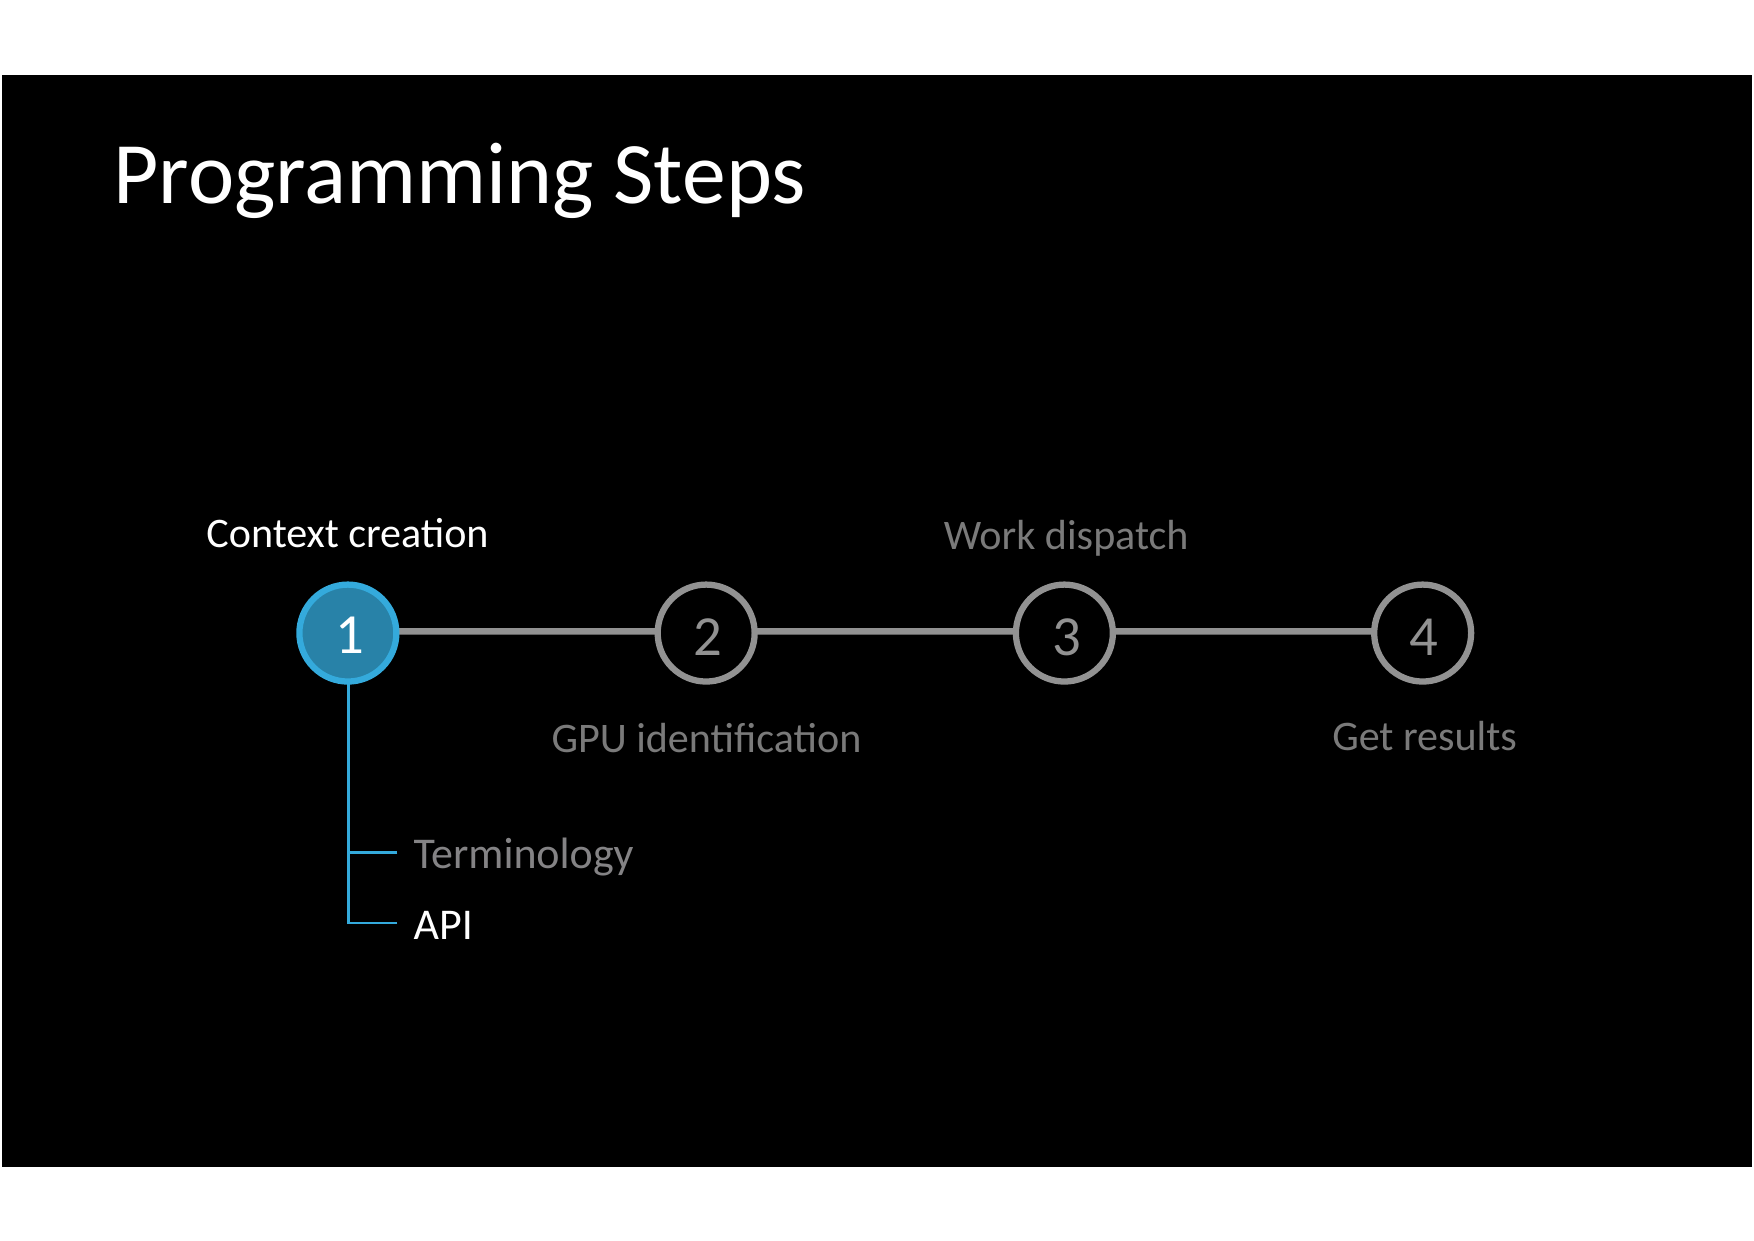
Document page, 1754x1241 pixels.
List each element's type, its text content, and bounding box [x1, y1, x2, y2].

text_box [664, 583, 748, 606]
text_box ! Work dispatch 3 [944, 487, 1189, 674]
text_box 2 GPU identification [551, 606, 862, 768]
text_box [1037, 674, 1092, 683]
text_box [489, 626, 551, 637]
text_box 4 Get results [1332, 606, 1517, 766]
text_box [862, 626, 944, 637]
text_box [0, 73, 1754, 1169]
text_box [1381, 583, 1464, 606]
text_box Context creation 1 [206, 512, 489, 672]
text_box Terminology API [413, 831, 635, 956]
text_box [317, 672, 378, 683]
text_box Programming Steps [113, 127, 807, 229]
text_box [1189, 626, 1332, 637]
